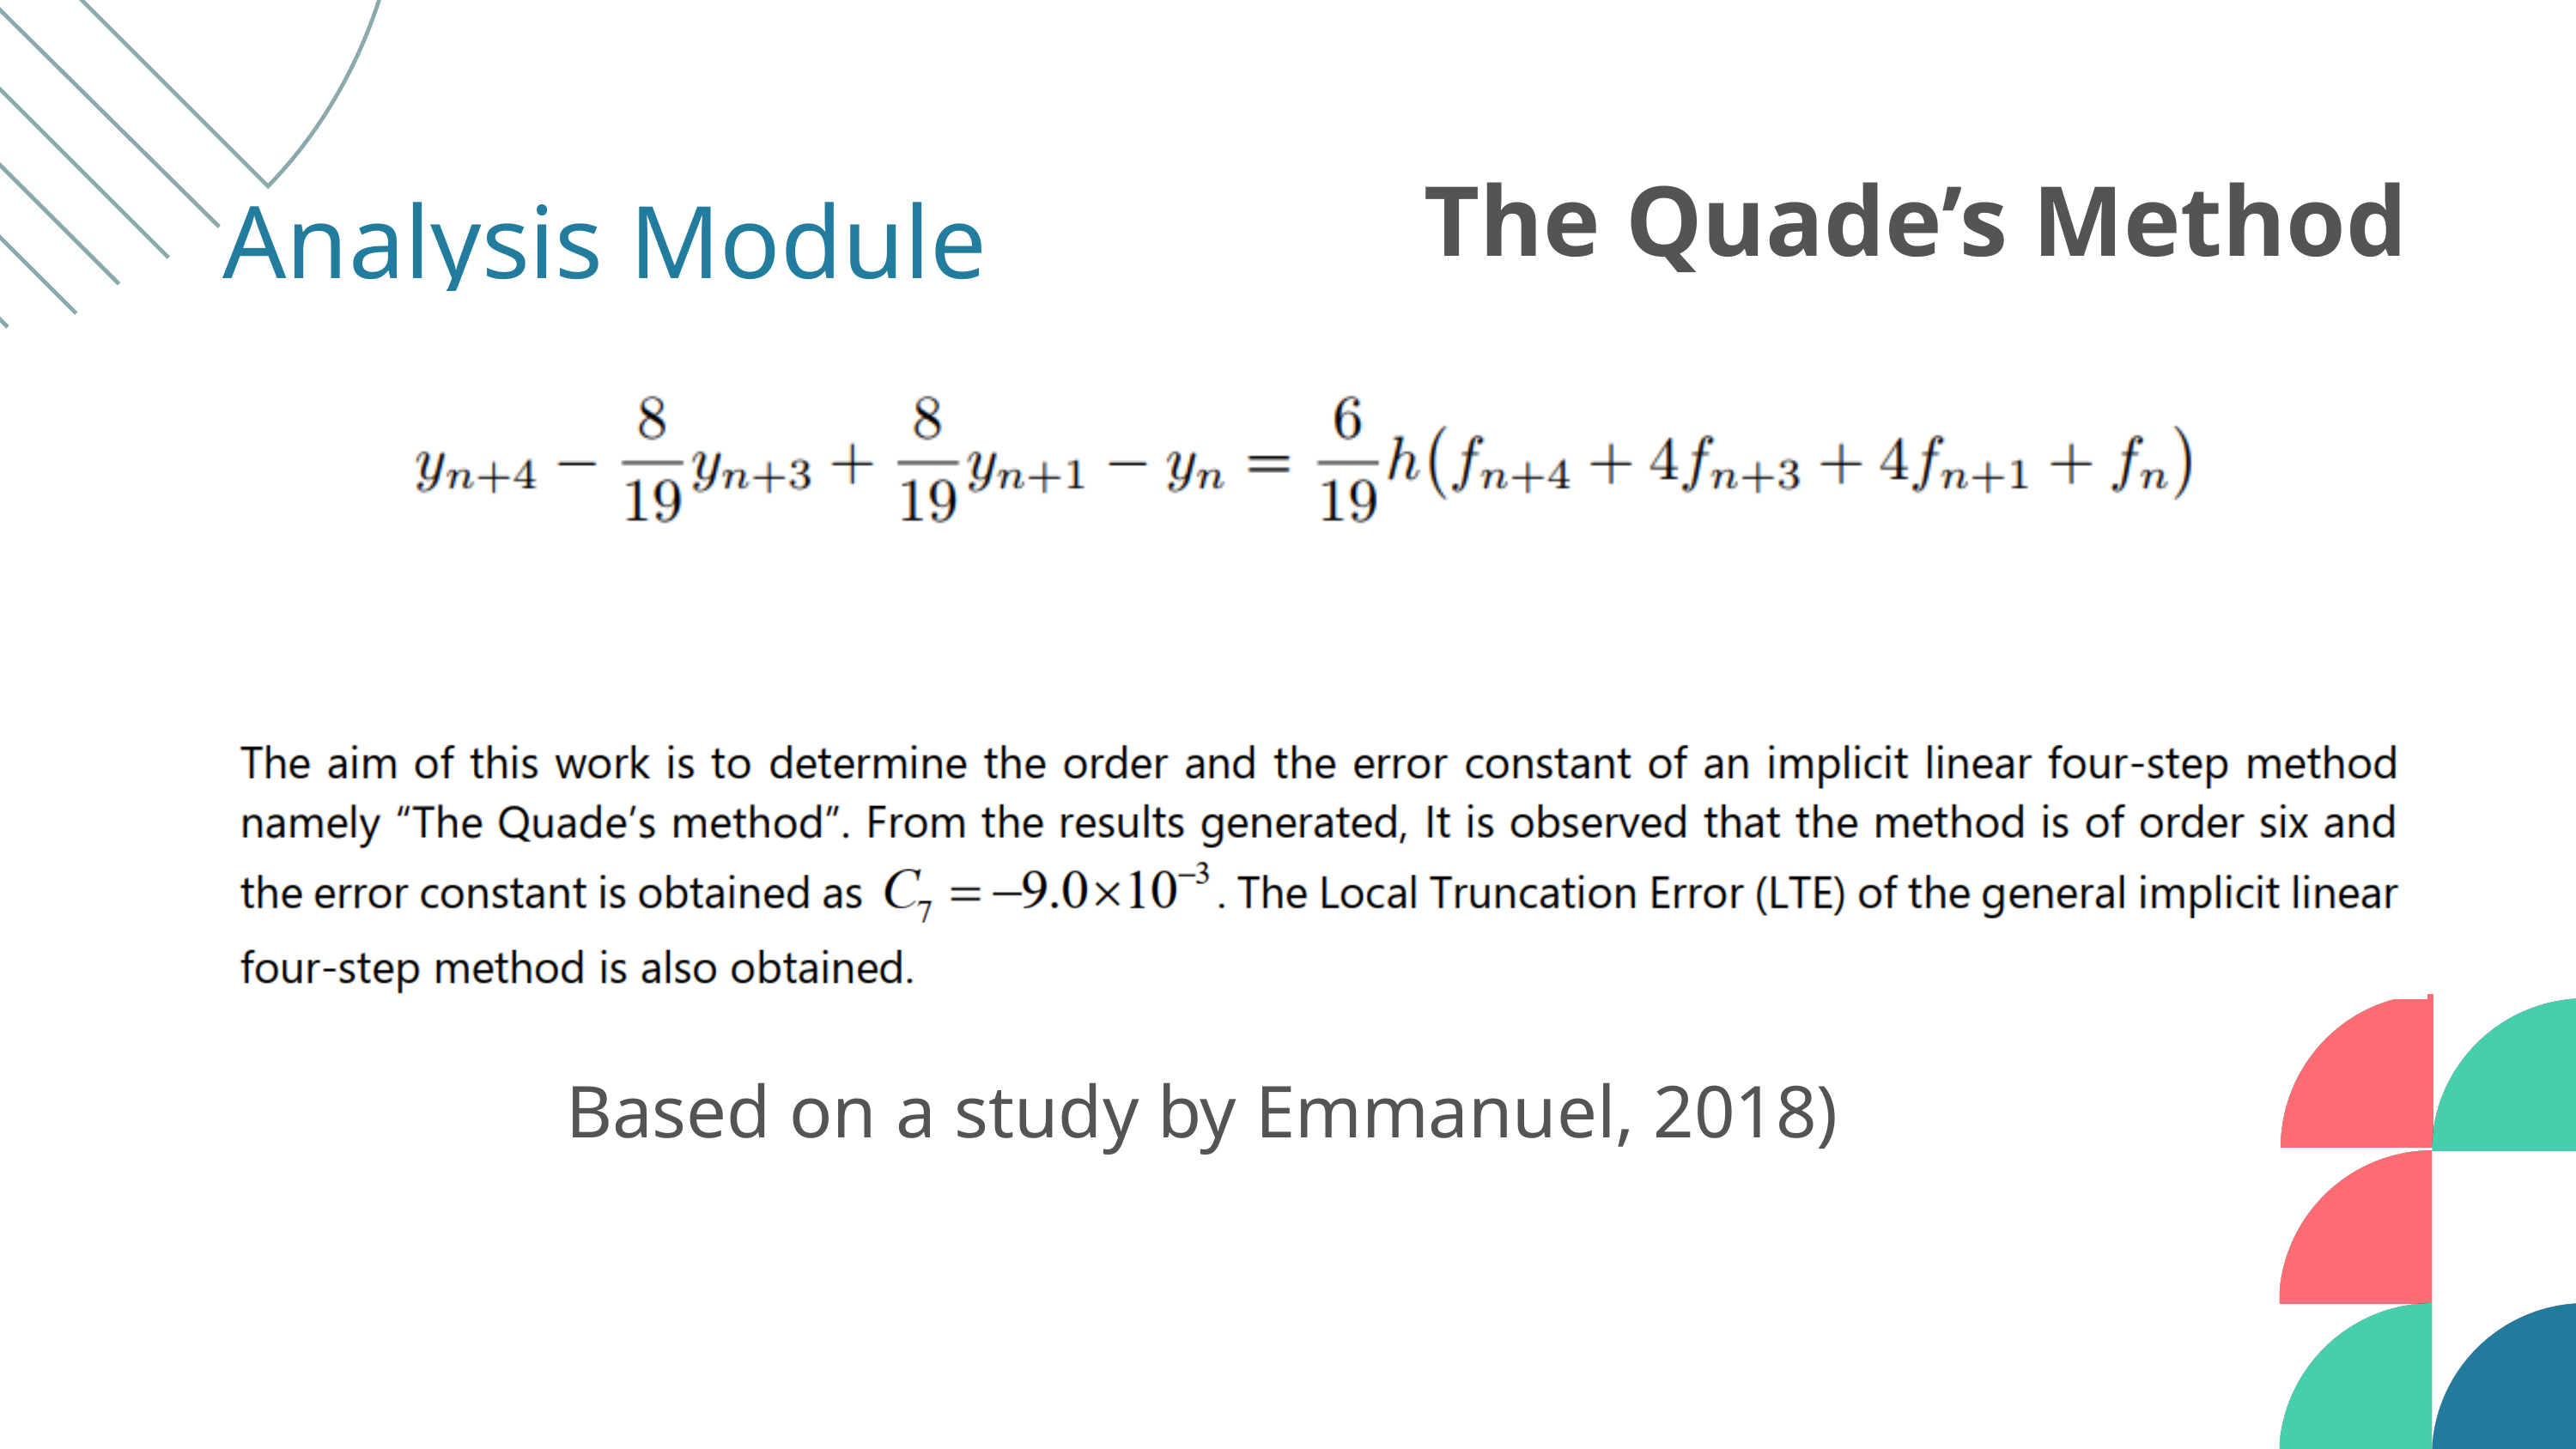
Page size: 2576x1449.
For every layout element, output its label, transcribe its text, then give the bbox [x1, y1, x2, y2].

text_box [2281, 1007, 2432, 1148]
picture [230, 729, 2427, 999]
text_box Analysis Module [222, 199, 1103, 299]
text_box The Quade’s Method [1363, 224, 2469, 276]
text_box [2432, 1303, 2576, 1449]
text_box Based on a study by Emmanuel, 2018) [79, 1100, 2326, 1153]
text_box [2432, 998, 2576, 1151]
text_box [2279, 1303, 2432, 1449]
text_box [2279, 1150, 2433, 1303]
picture [397, 291, 2210, 581]
